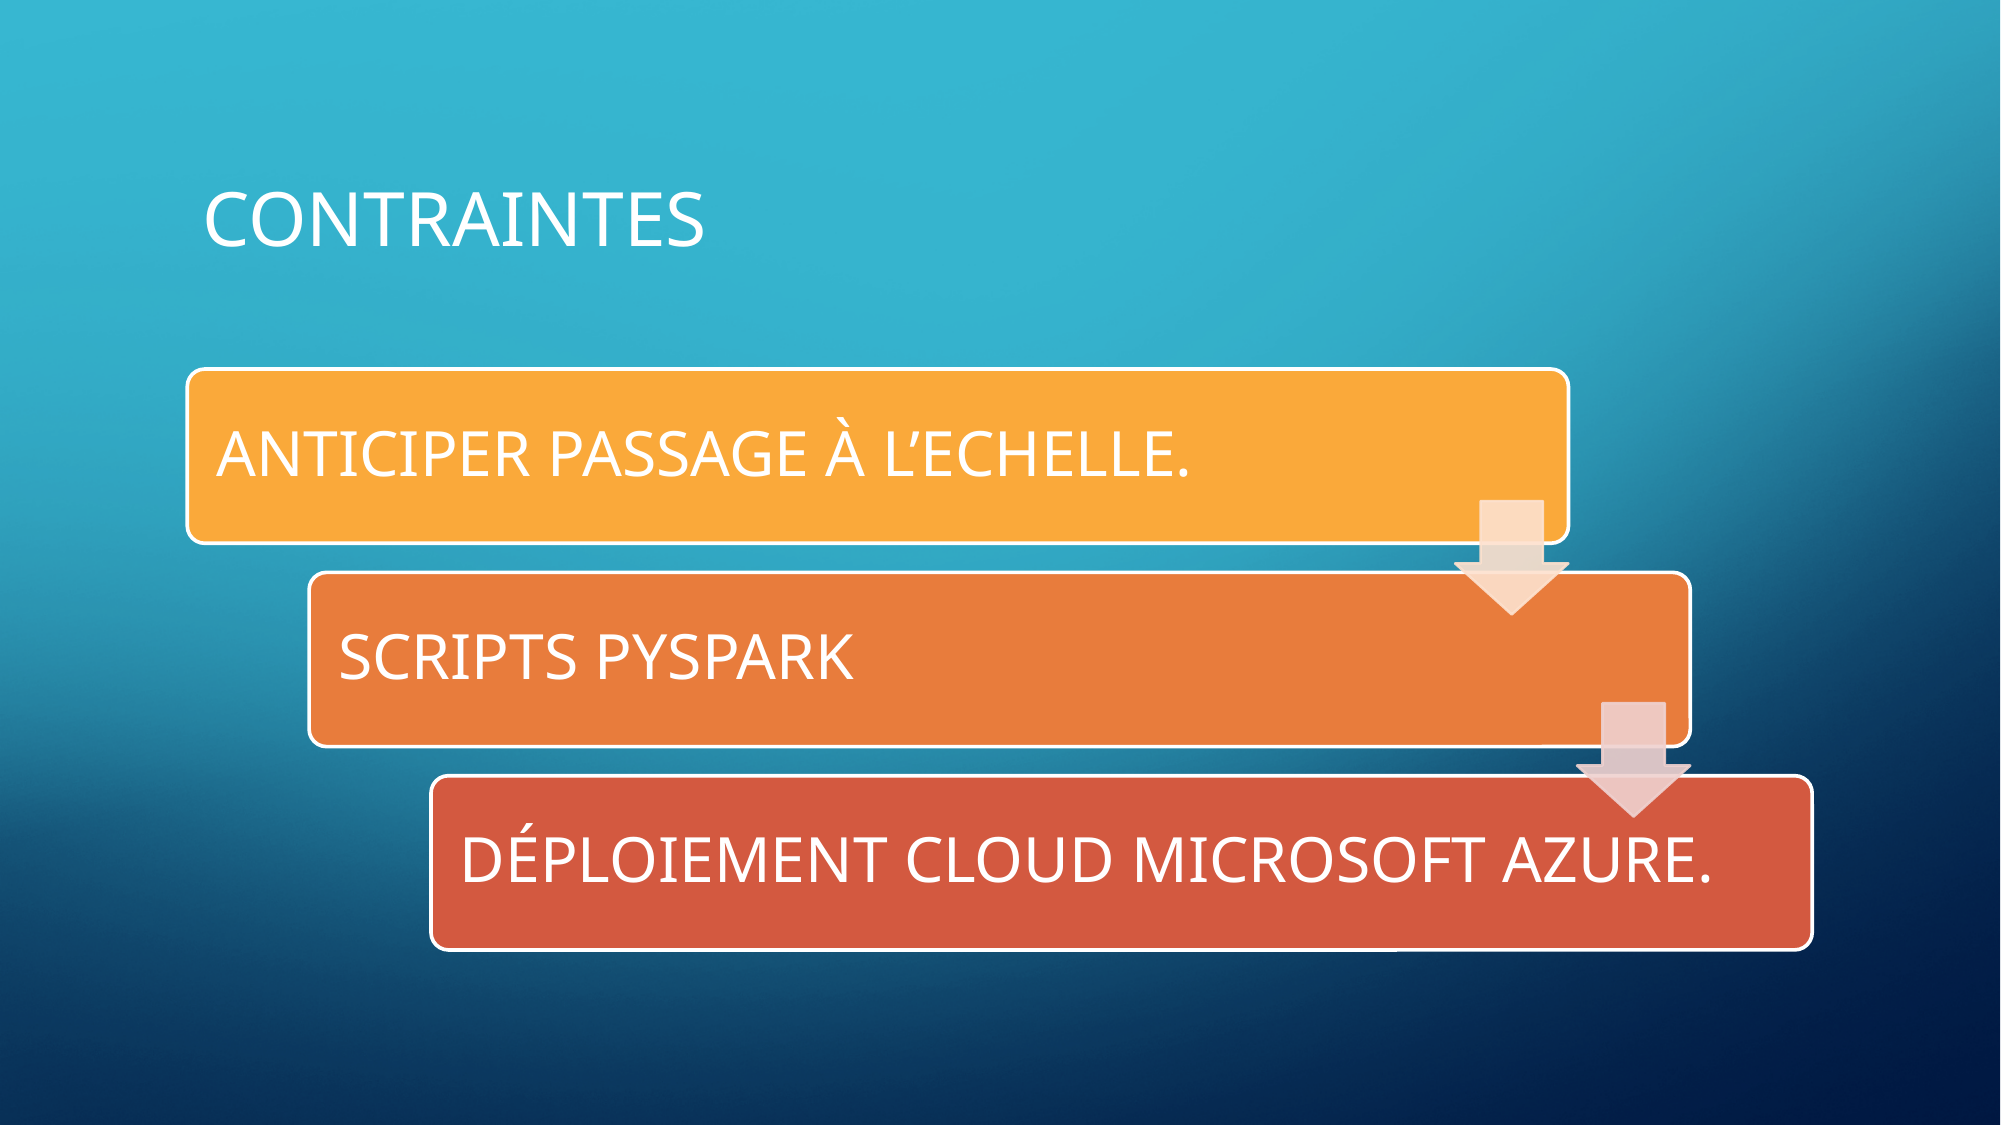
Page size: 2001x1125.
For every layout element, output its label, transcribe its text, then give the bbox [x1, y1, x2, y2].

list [186, 368, 1813, 951]
title CONTRAINTES [187, 101, 1813, 344]
text_box [0, 0, 2000, 1125]
